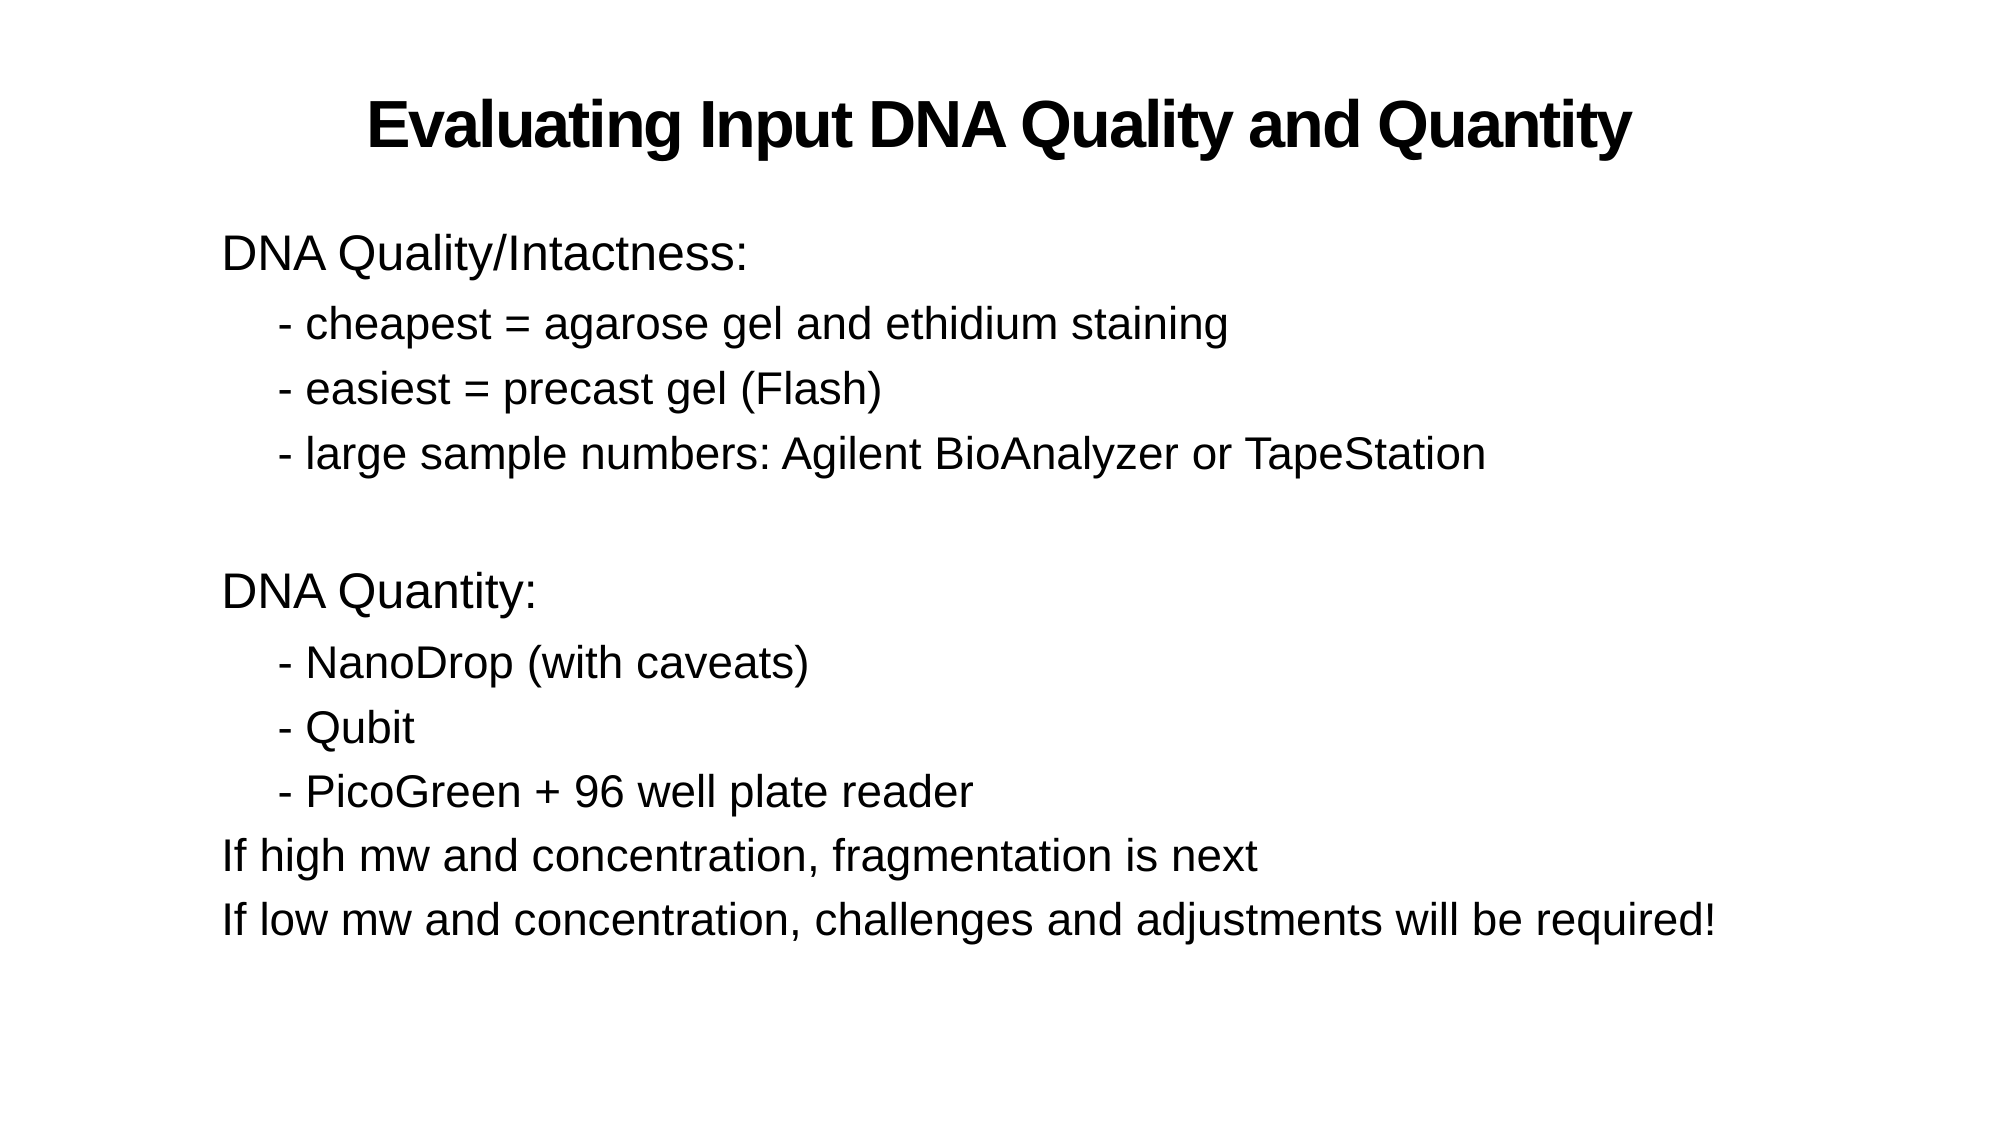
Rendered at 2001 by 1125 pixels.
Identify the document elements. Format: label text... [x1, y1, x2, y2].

title Evaluating Input DNA Quality and Quantity [99, 4, 1900, 193]
list DNA Quality/Intactness: - cheapest = agarose gel and ethidium staining - easiest = precast gel (Flash) - large sample numbers: Agilent BioAnalyzer or TapeStation DNA Quantity: - NanoDrop (with caveats) - Qubit - PicoGreen + 96 well plate reader If high mw and concentration, fragmentation is next If low mw and concentration, challenges and adjustments will be required! [206, 212, 1794, 1009]
